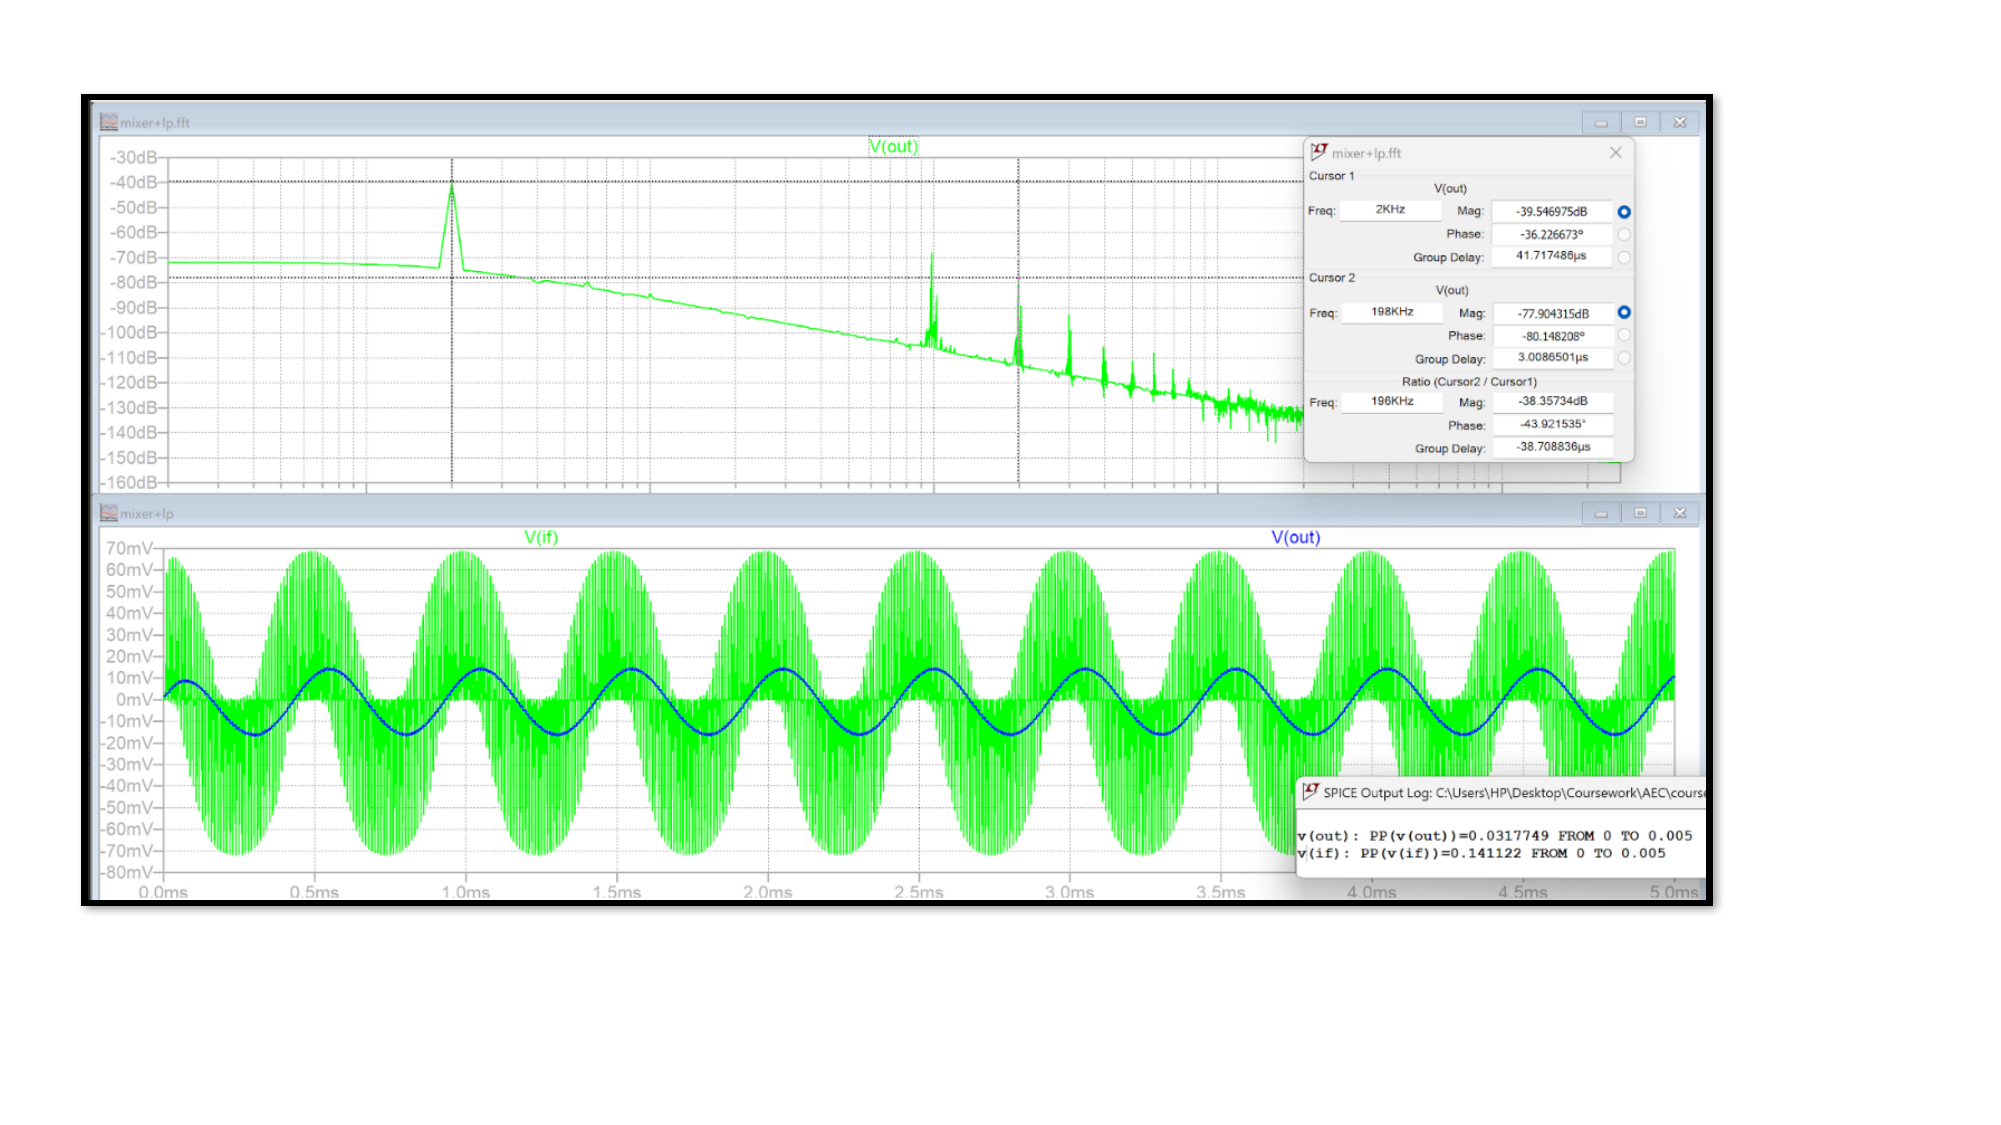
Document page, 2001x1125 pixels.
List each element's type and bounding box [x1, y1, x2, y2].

picture [87, 99, 1707, 901]
